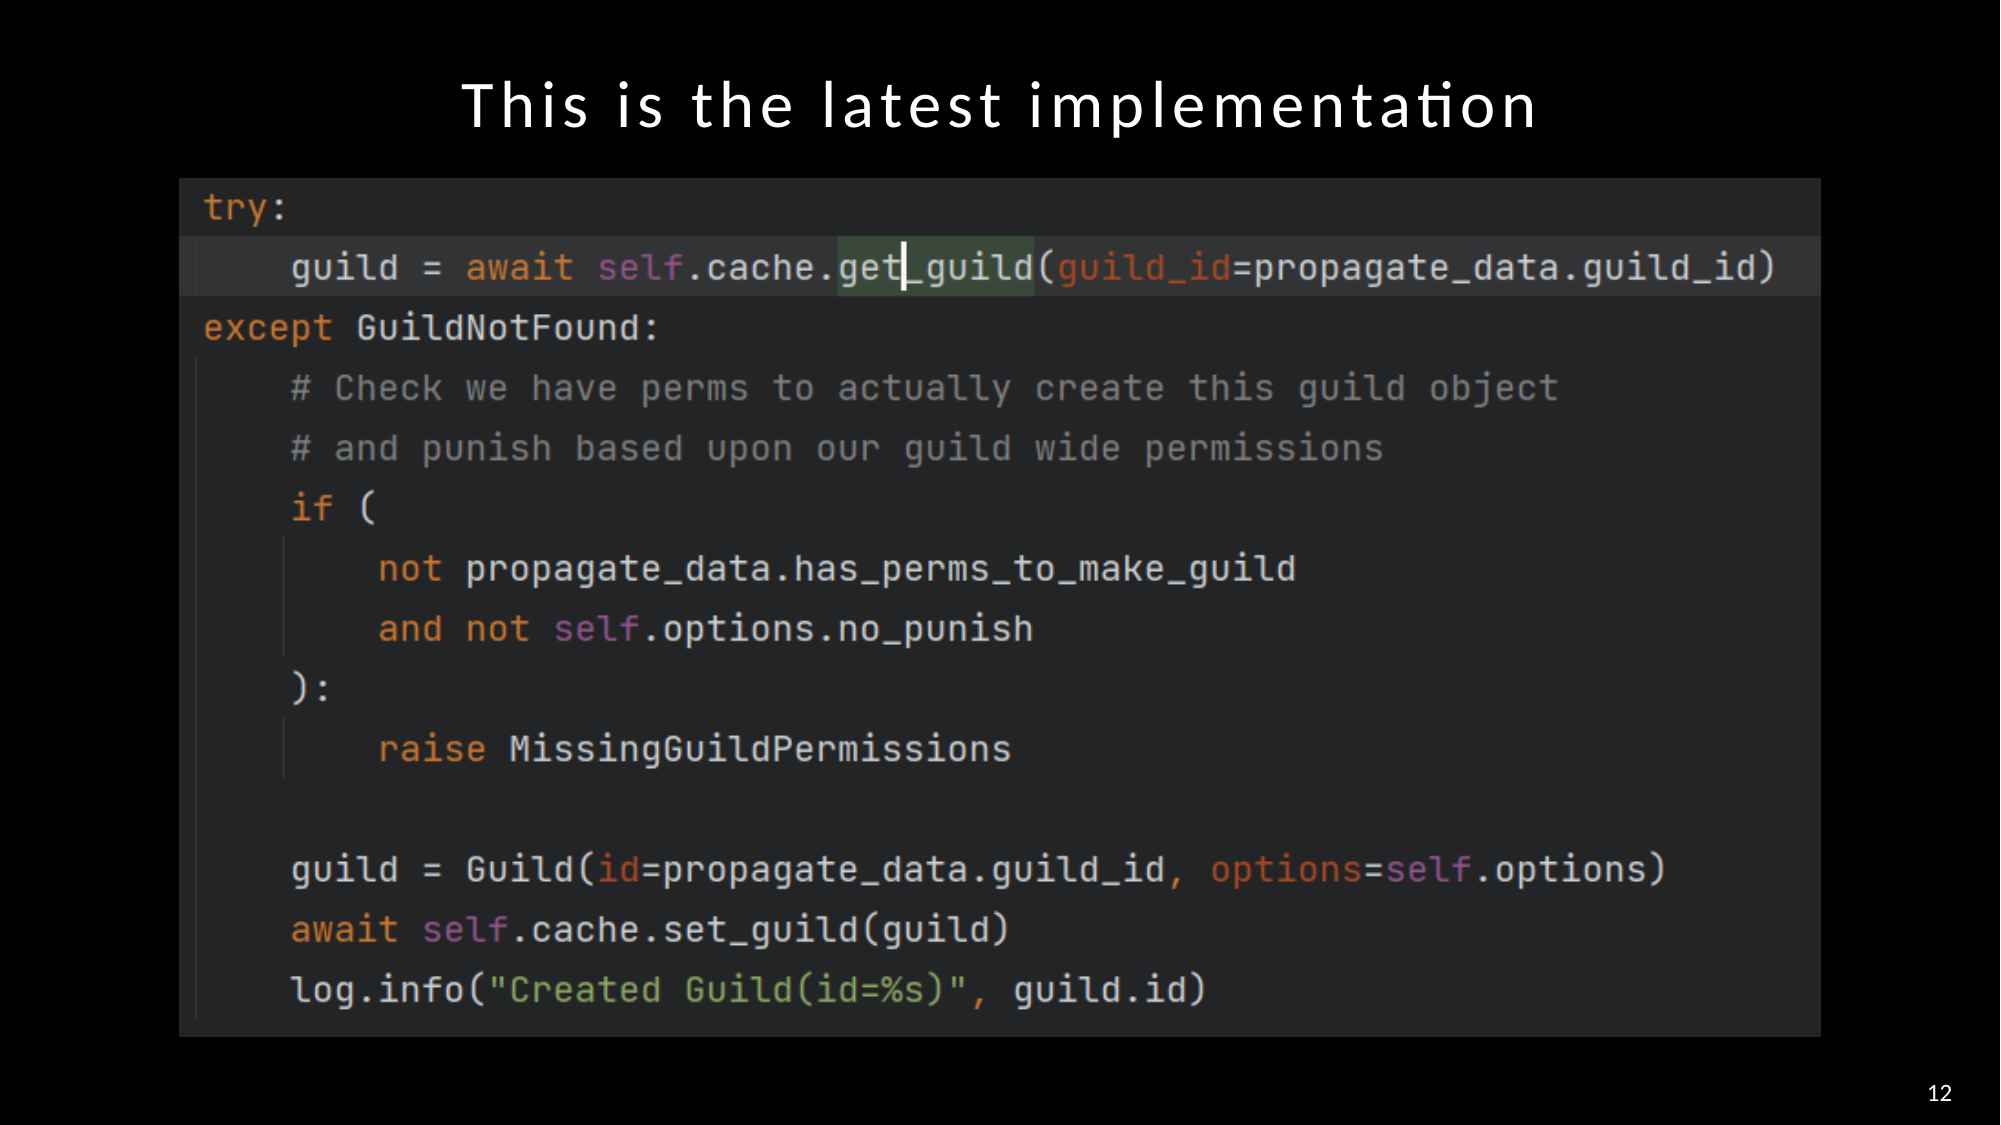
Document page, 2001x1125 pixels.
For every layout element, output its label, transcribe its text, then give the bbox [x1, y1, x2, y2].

picture [179, 178, 1821, 1037]
slide_number 12 [1894, 1061, 1968, 1121]
list This is the latest implementation [160, 12, 1840, 213]
